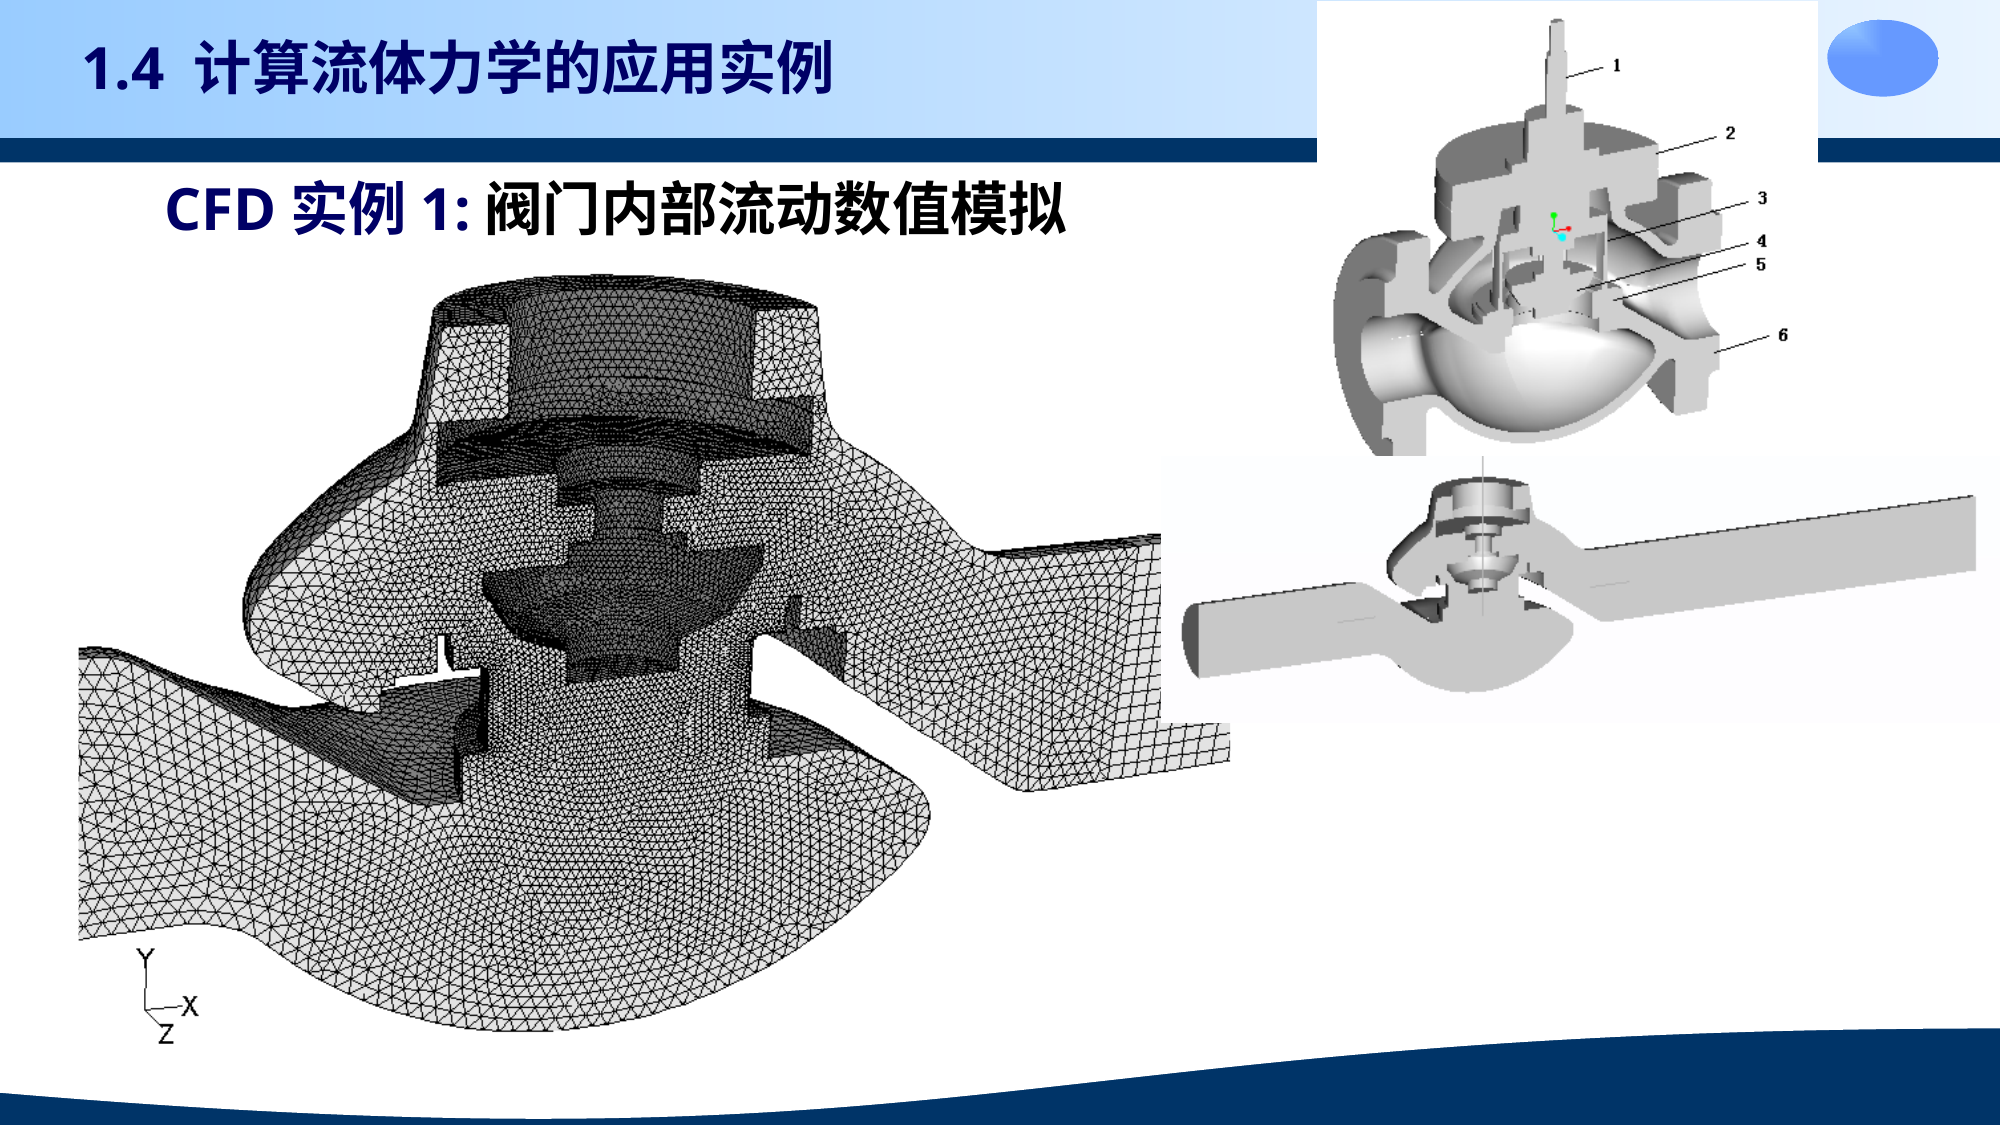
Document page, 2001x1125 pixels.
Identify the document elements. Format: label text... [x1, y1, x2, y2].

picture [78, 1, 2000, 1057]
text_box CFD实例1:阀门内部流动数值模拟 [149, 184, 1091, 248]
title 1.4 计算流体力学的应用实例 [66, 0, 1767, 177]
